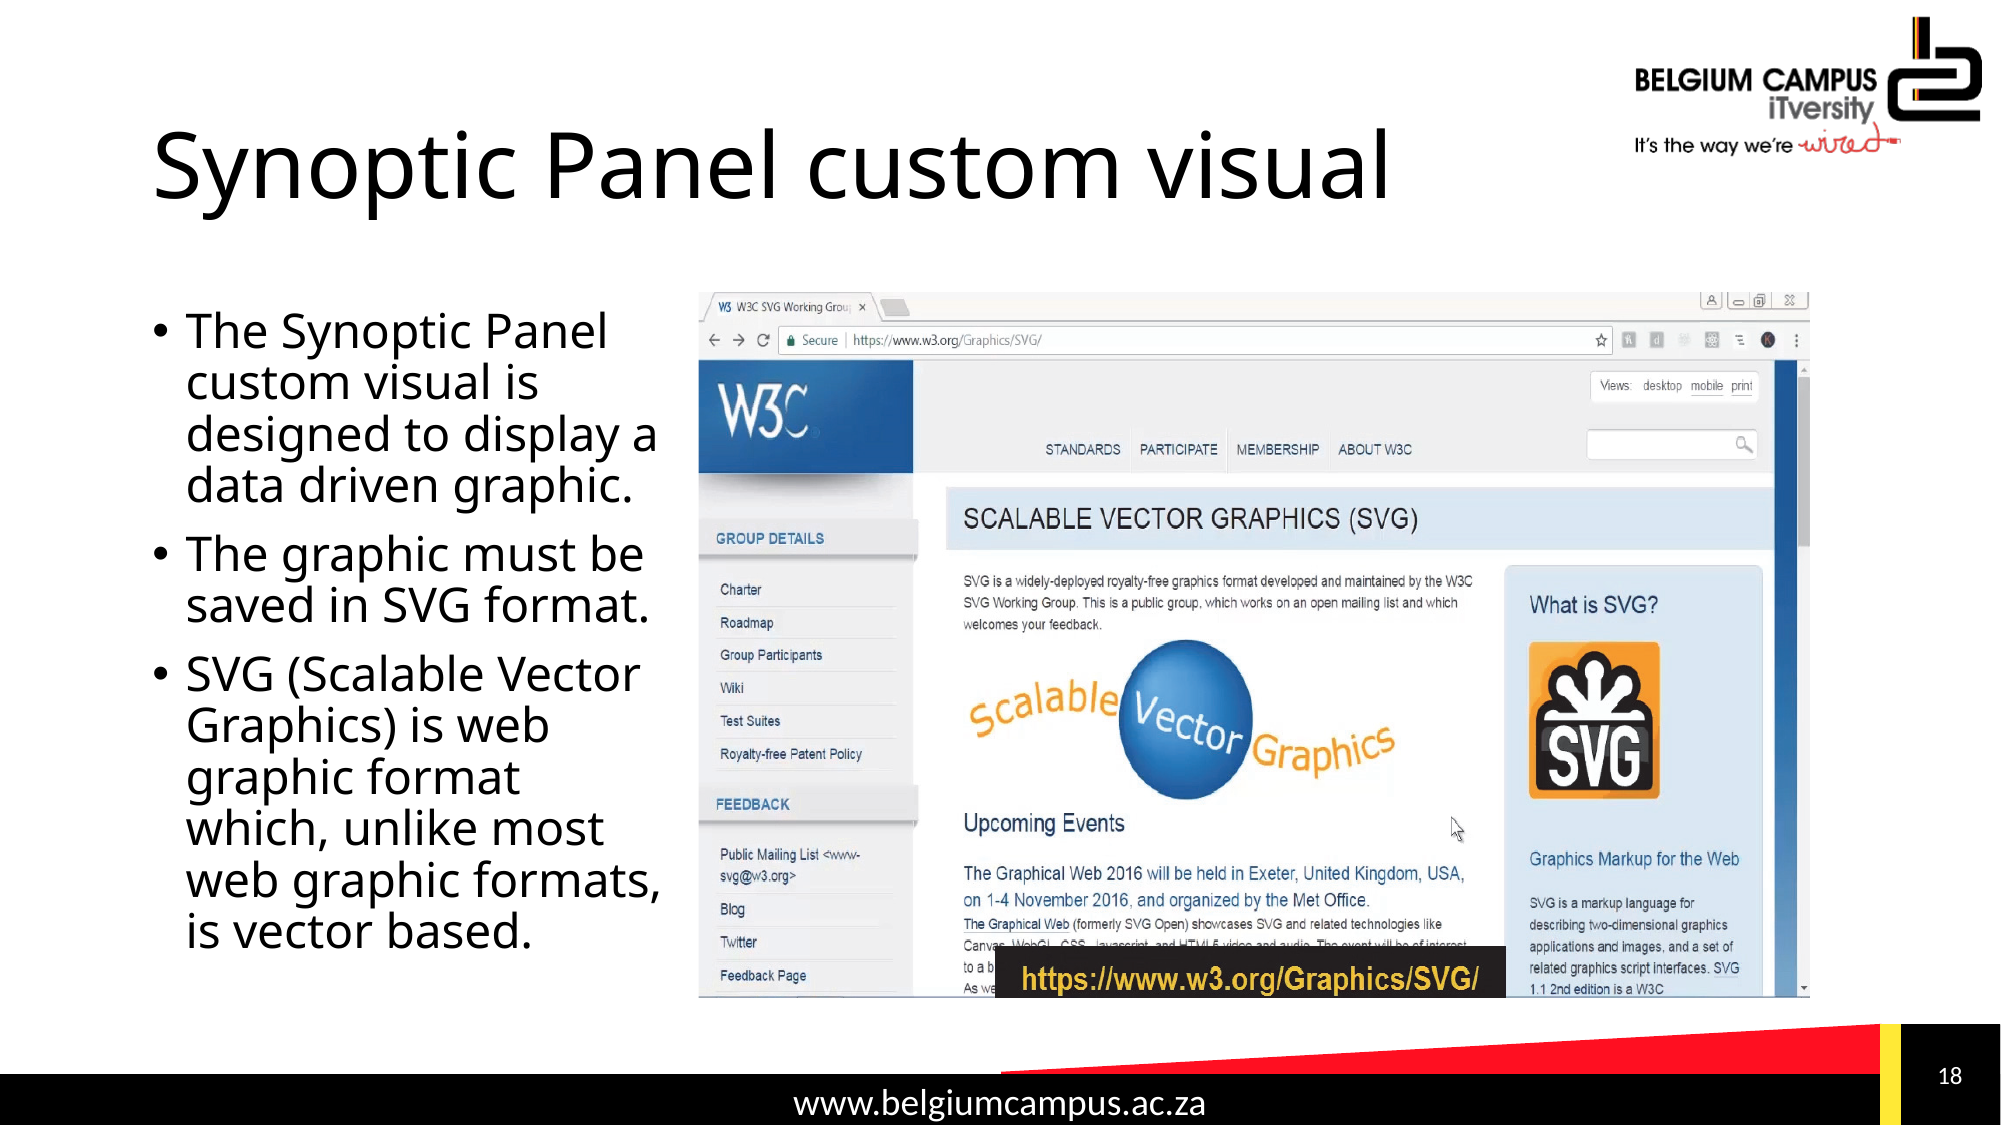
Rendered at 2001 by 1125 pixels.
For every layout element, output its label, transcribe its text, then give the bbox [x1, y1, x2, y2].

picture [698, 292, 1810, 998]
list The Synoptic Panel custom visual is designed to display a data driven graphic. The graphic must be saved in SVG format. SVG (Scalable Vector Graphics) is web graphic format which, unlike most web graphic formats, is vector based. [137, 299, 679, 1014]
picture [1631, 0, 1986, 198]
title Synoptic Panel custom visual [137, 59, 1863, 278]
